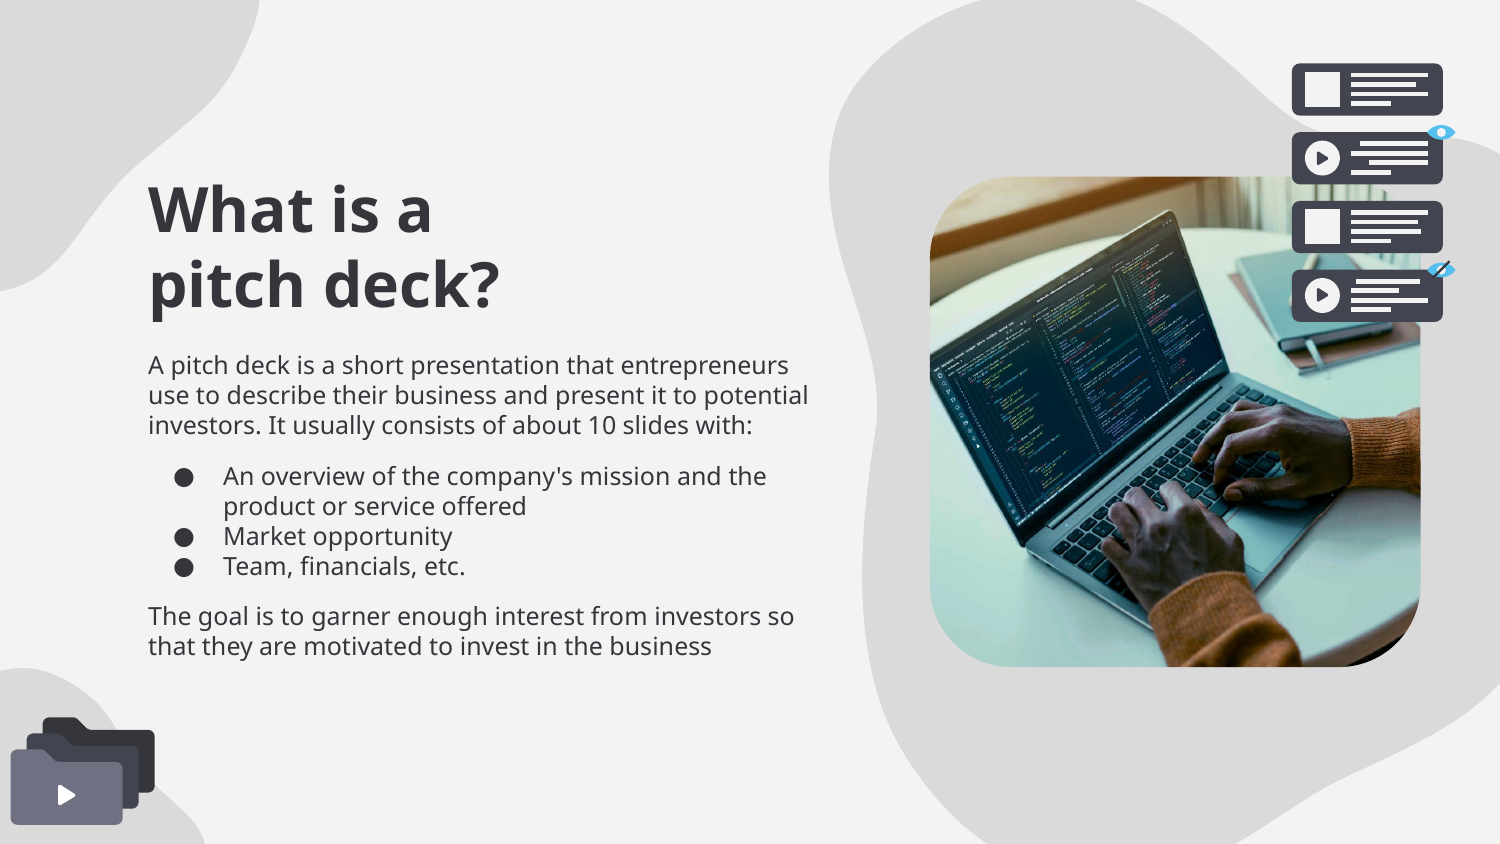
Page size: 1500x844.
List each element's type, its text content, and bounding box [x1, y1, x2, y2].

title What is a pitch deck? [133, 169, 594, 334]
subtitle A pitch deck is a short presentation that entrepreneurs use to describe their business and present it to potential investors. It usually consists of about 10 slides with: An overview of the company's mission and the product or service offered Market opportunity Team, financials, etc. The goal is to garner enough interest from investors so that they are motivated to invest in the business [133, 334, 838, 675]
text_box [1291, 63, 1456, 322]
picture [929, 176, 1421, 668]
text_box [828, 0, 1500, 844]
